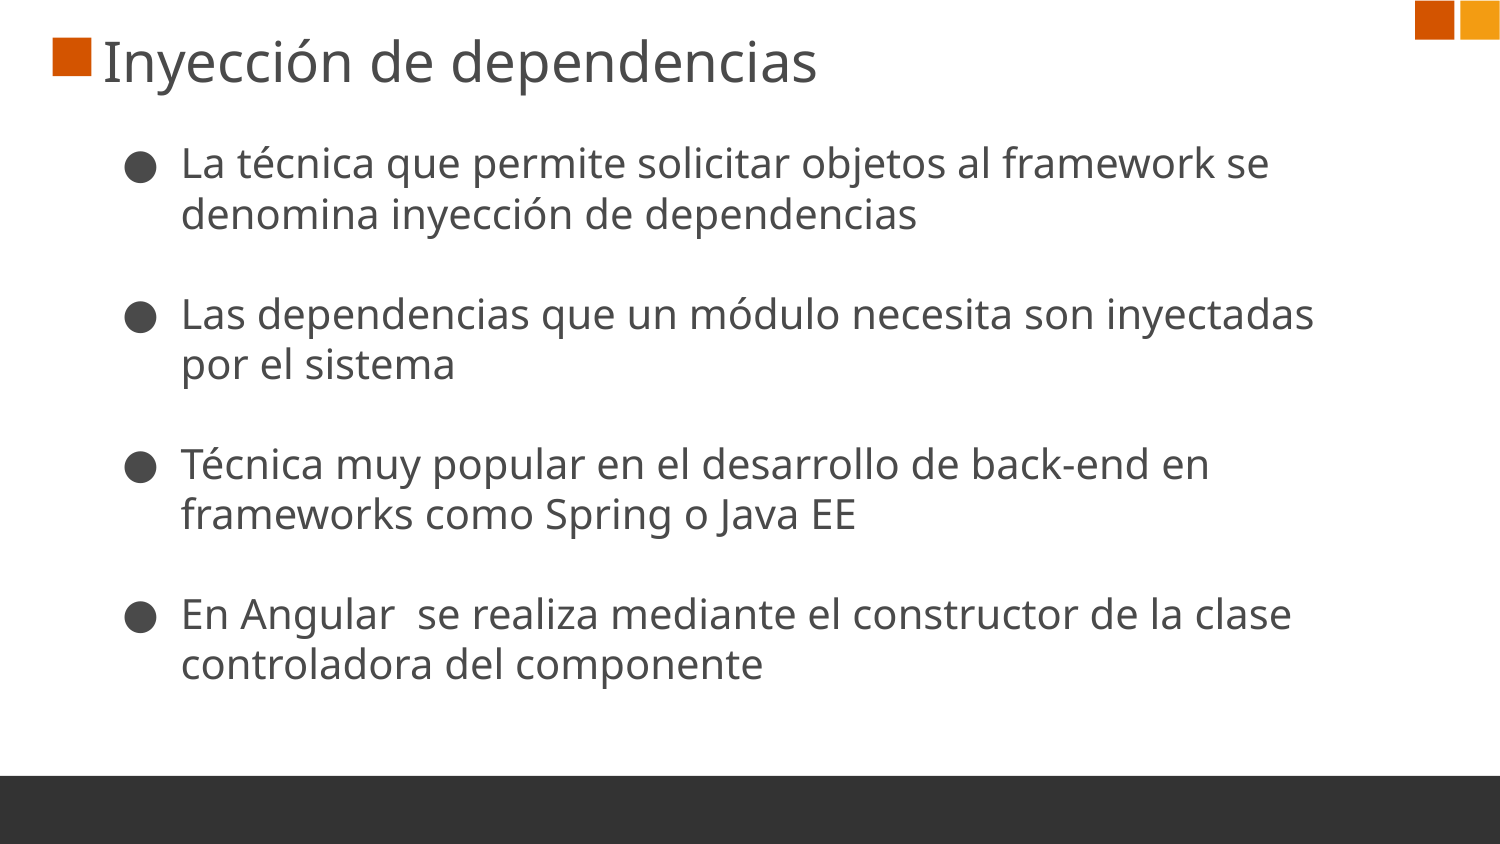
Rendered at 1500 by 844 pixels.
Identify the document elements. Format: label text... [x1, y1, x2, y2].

list La técnica que permite solicitar objetos al framework se denomina inyección de dependencias Las dependencias que un módulo necesita son inyectadas por el sistema Técnica muy popular en el desarrollo de back-end en frameworks como Spring o Java EE En Angular se realiza mediante el constructor de la clase controladora del componente [97, 128, 1383, 721]
title Inyección de dependencias [94, 17, 1381, 107]
